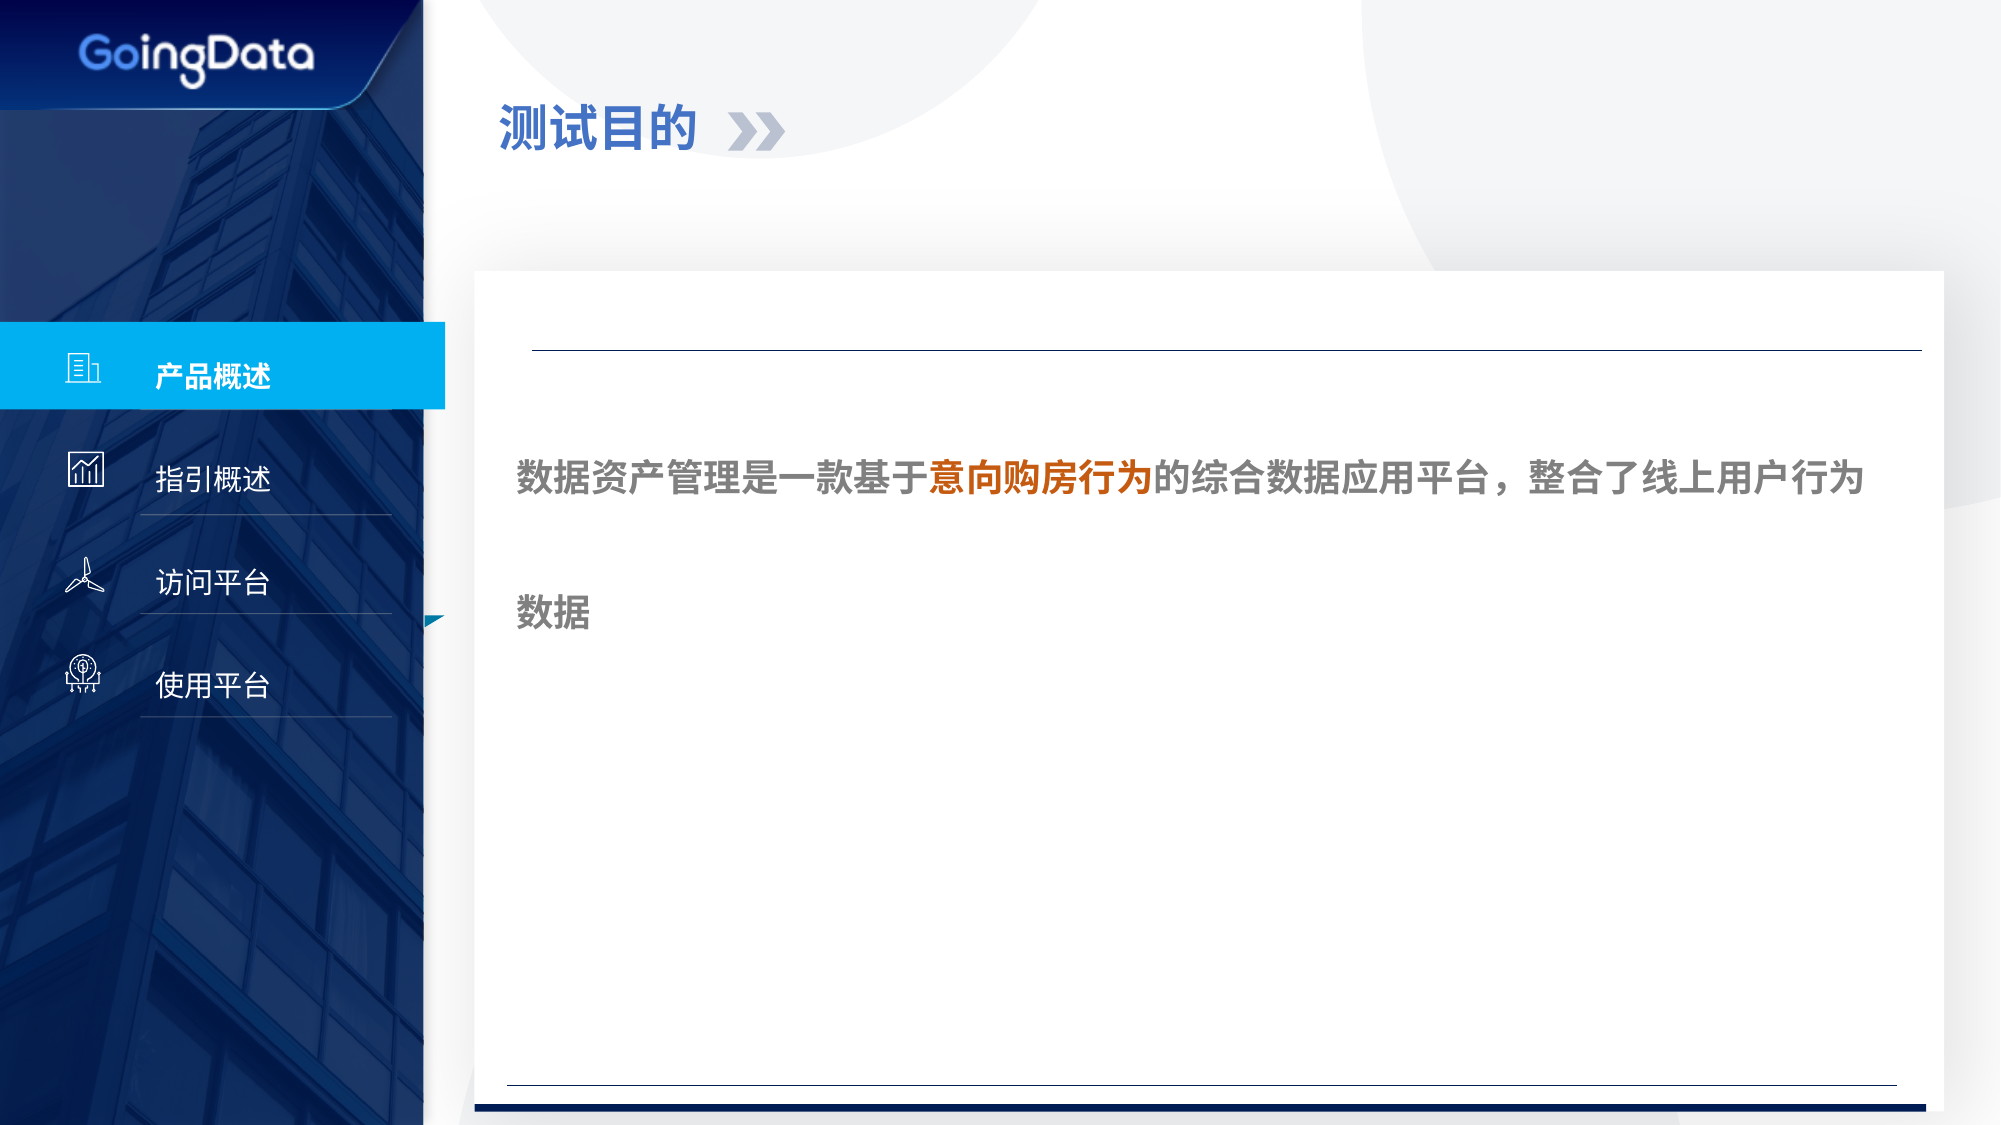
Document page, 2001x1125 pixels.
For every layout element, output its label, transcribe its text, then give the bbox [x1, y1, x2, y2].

text_box [474, 1103, 1927, 1113]
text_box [0, 321, 446, 628]
picture [0, 0, 424, 321]
text_box 公测目标：一个月的公测期限内，完成40组（至少20家企业）参与线下深度访谈+网页用户的意见留言。参与部门：销售、产品、数据、运营。 [473, 270, 1945, 1112]
text_box 测试目的 [483, 89, 951, 165]
text_box 数据资产管理是一款基于意向购房行为的综合数据应用平台，整合了线上用户行为 数据 [501, 424, 1950, 912]
text_box [753, 111, 787, 152]
text_box [725, 111, 759, 152]
picture [0, 628, 424, 1125]
